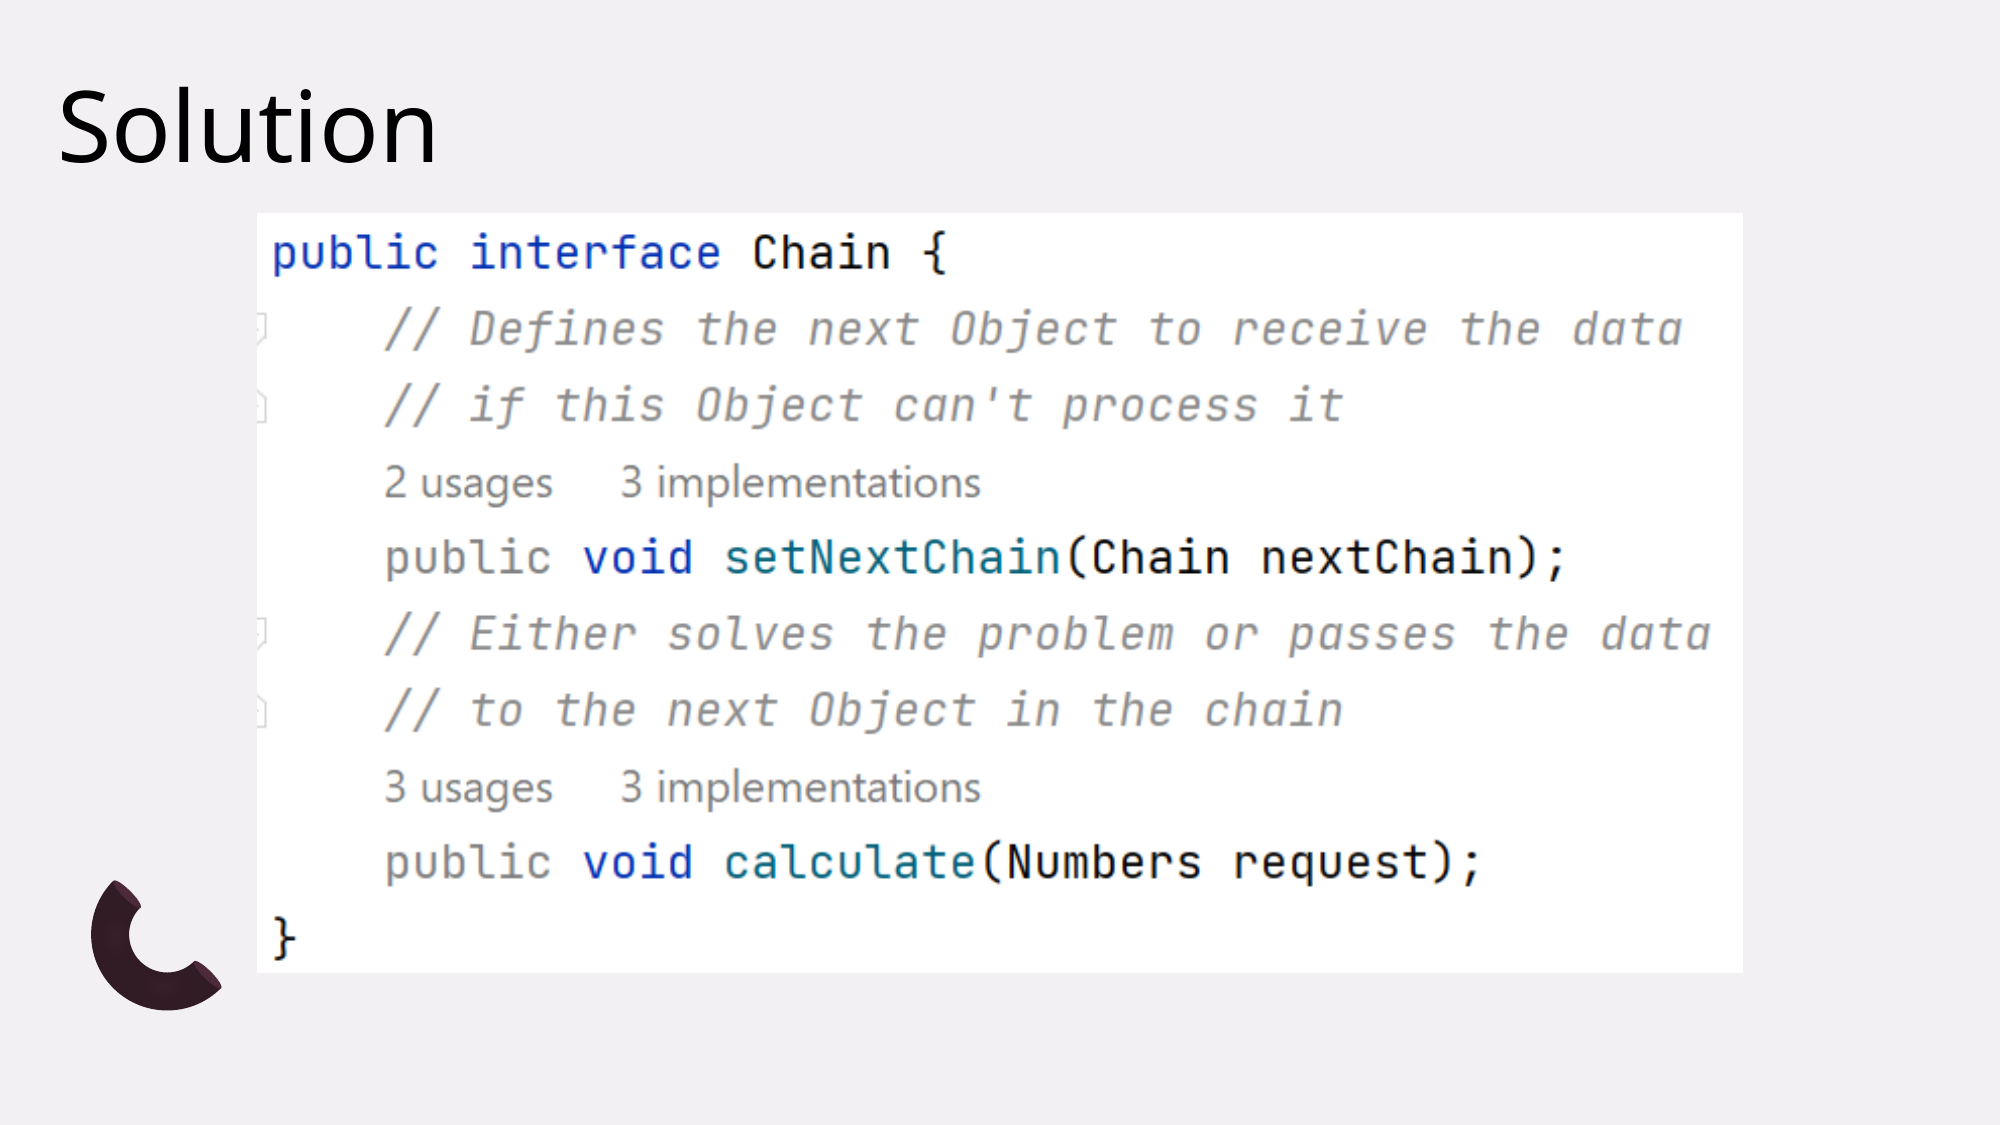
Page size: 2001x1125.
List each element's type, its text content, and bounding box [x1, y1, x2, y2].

picture [257, 213, 1743, 973]
title Solution [57, 63, 1000, 183]
